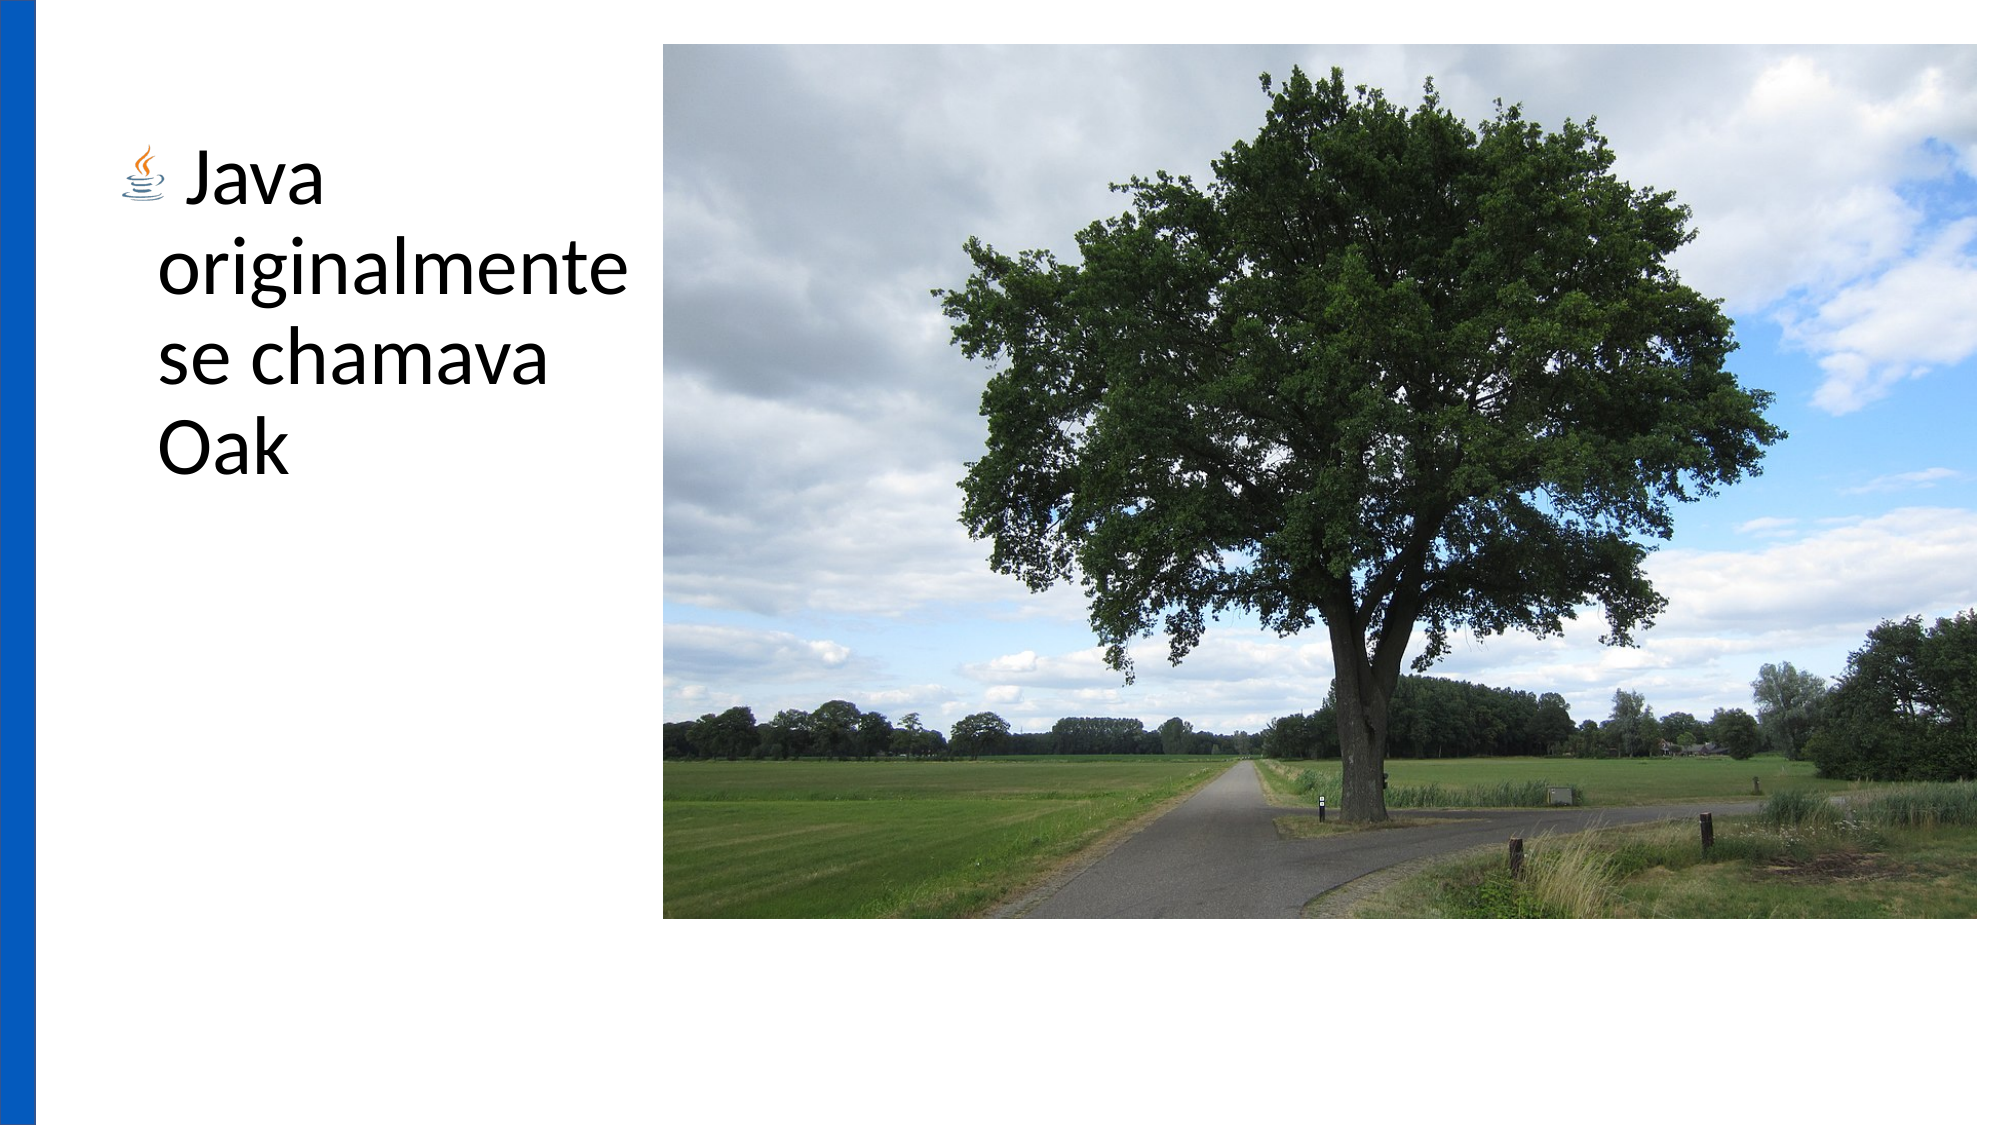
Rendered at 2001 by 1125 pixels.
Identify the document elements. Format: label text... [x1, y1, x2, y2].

list Java originalmente se chamava Oak [105, 125, 691, 935]
text_box [0, 0, 36, 1125]
picture [663, 44, 1977, 919]
picture [120, 143, 167, 202]
